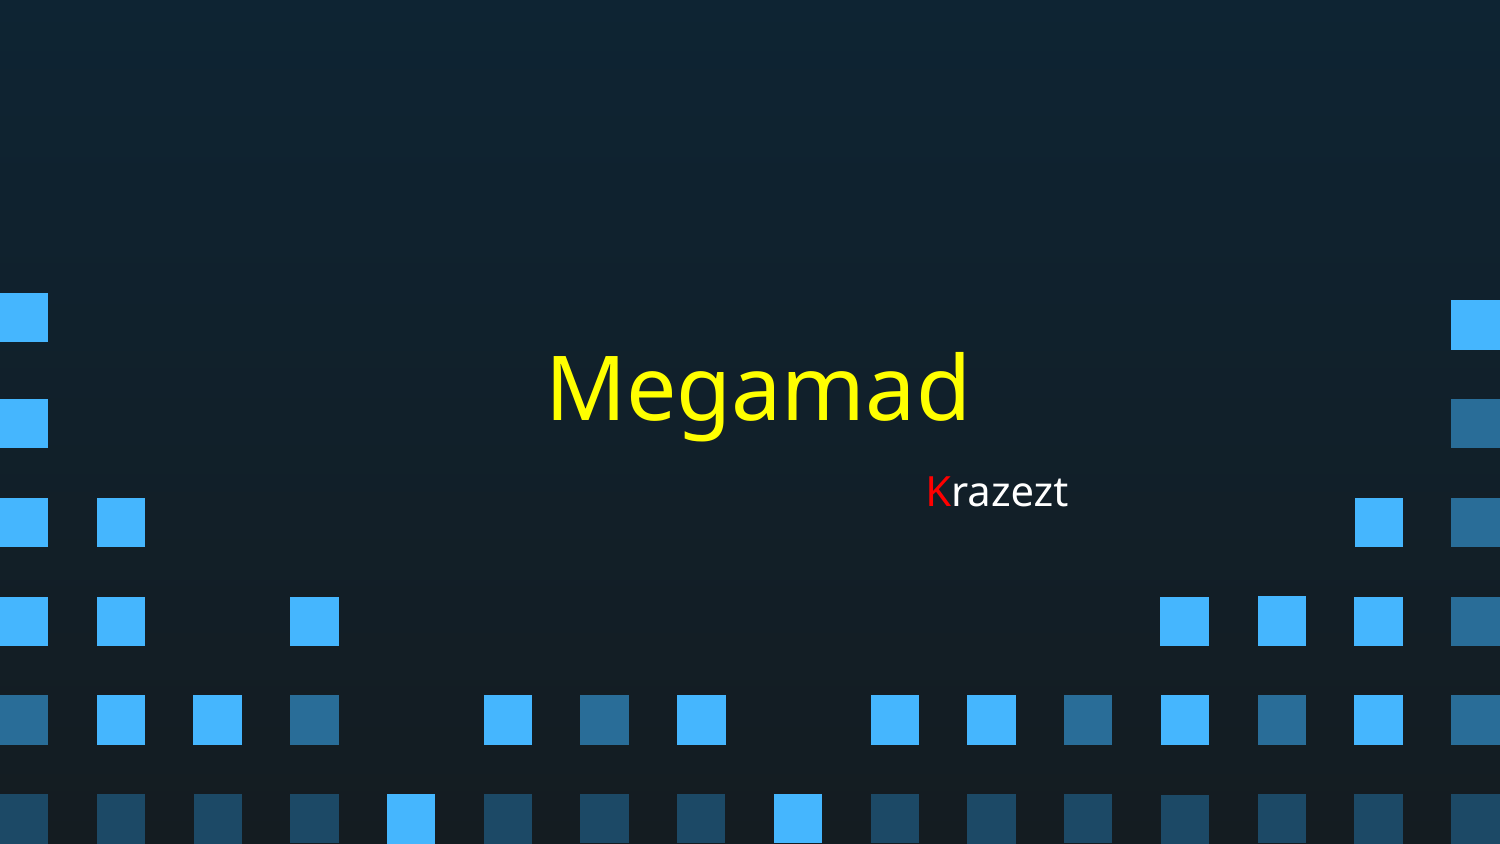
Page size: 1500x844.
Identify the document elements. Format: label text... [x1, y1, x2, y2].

title Megamad [124, 324, 1391, 445]
title Krazezt [762, 445, 1232, 537]
